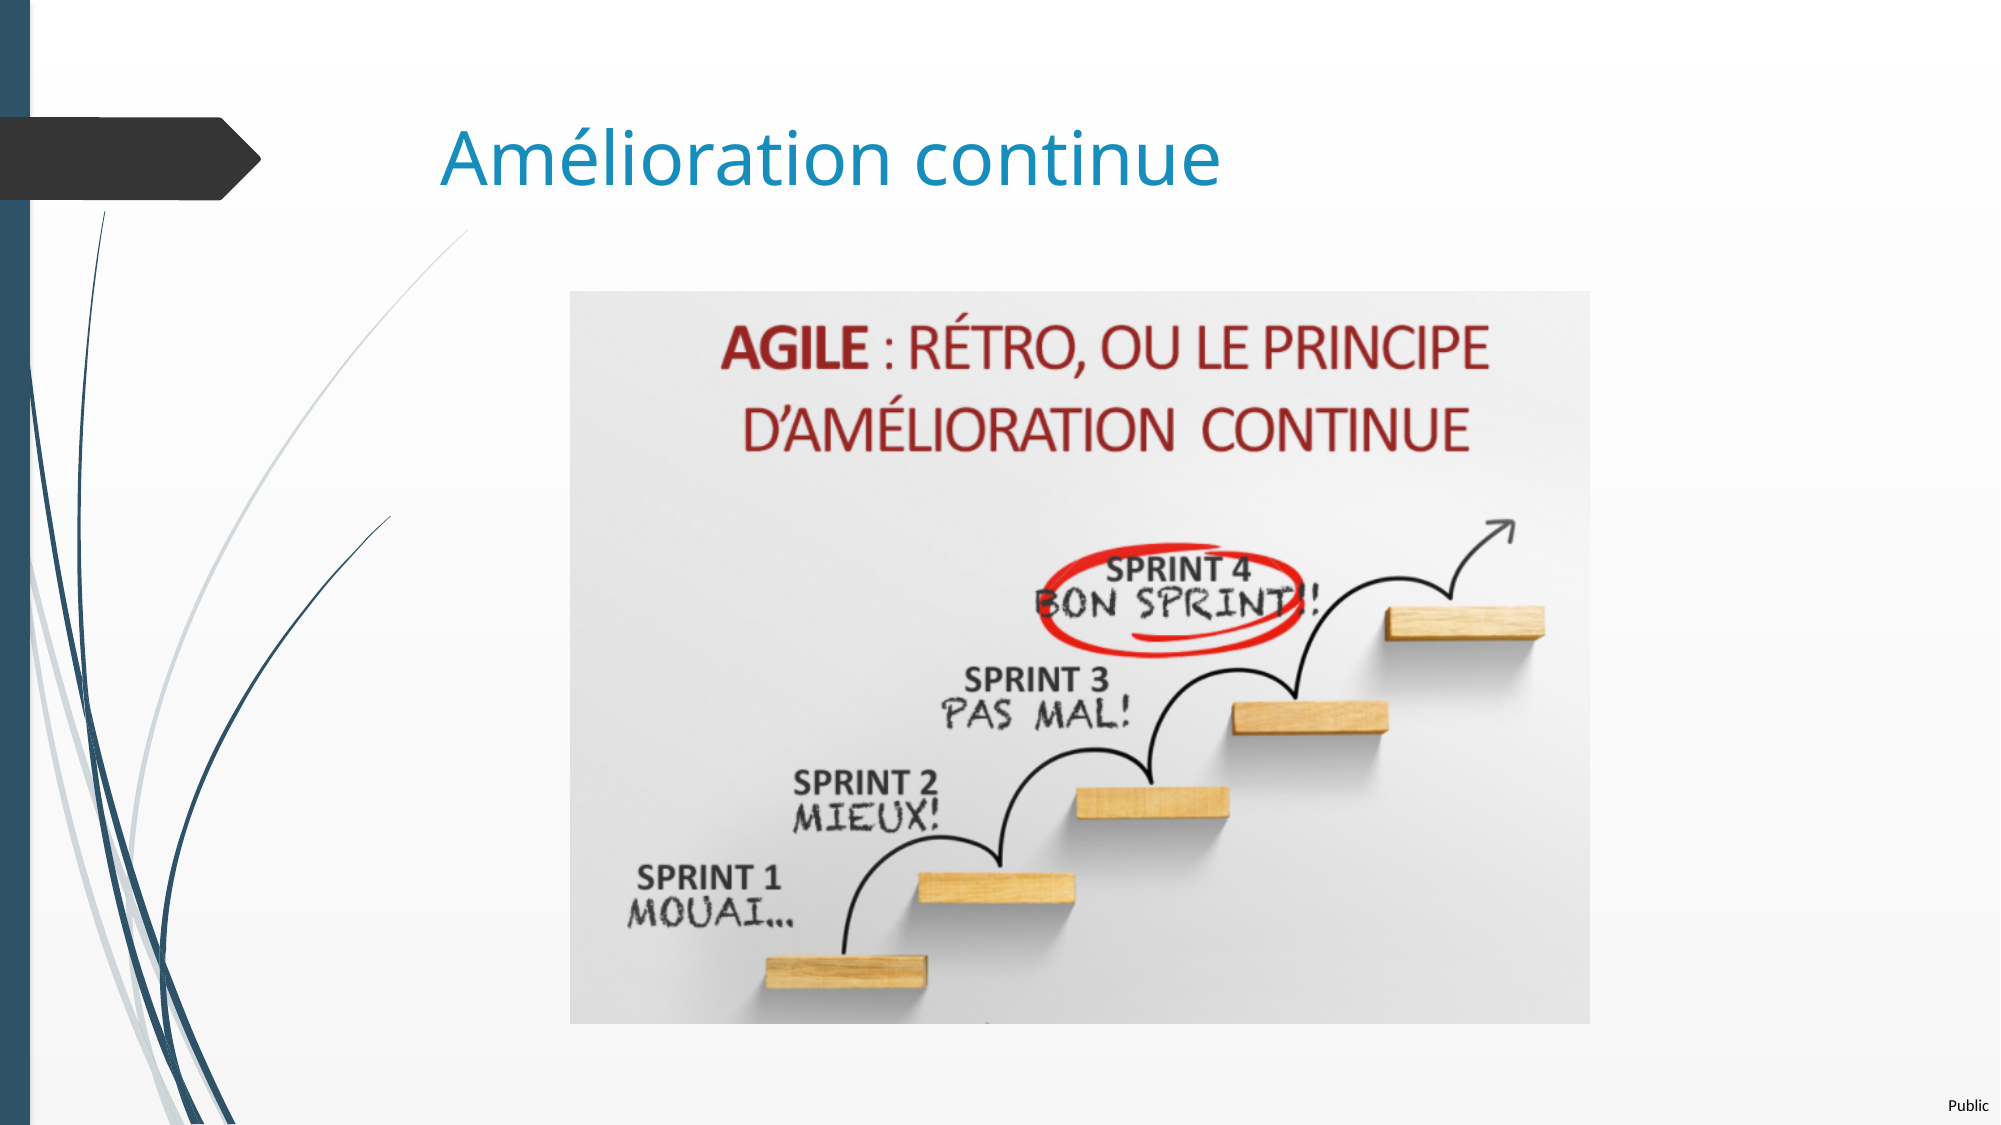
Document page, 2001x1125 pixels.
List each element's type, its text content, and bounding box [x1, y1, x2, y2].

title Amélioration continue [425, 102, 1888, 313]
picture [570, 291, 1590, 1024]
